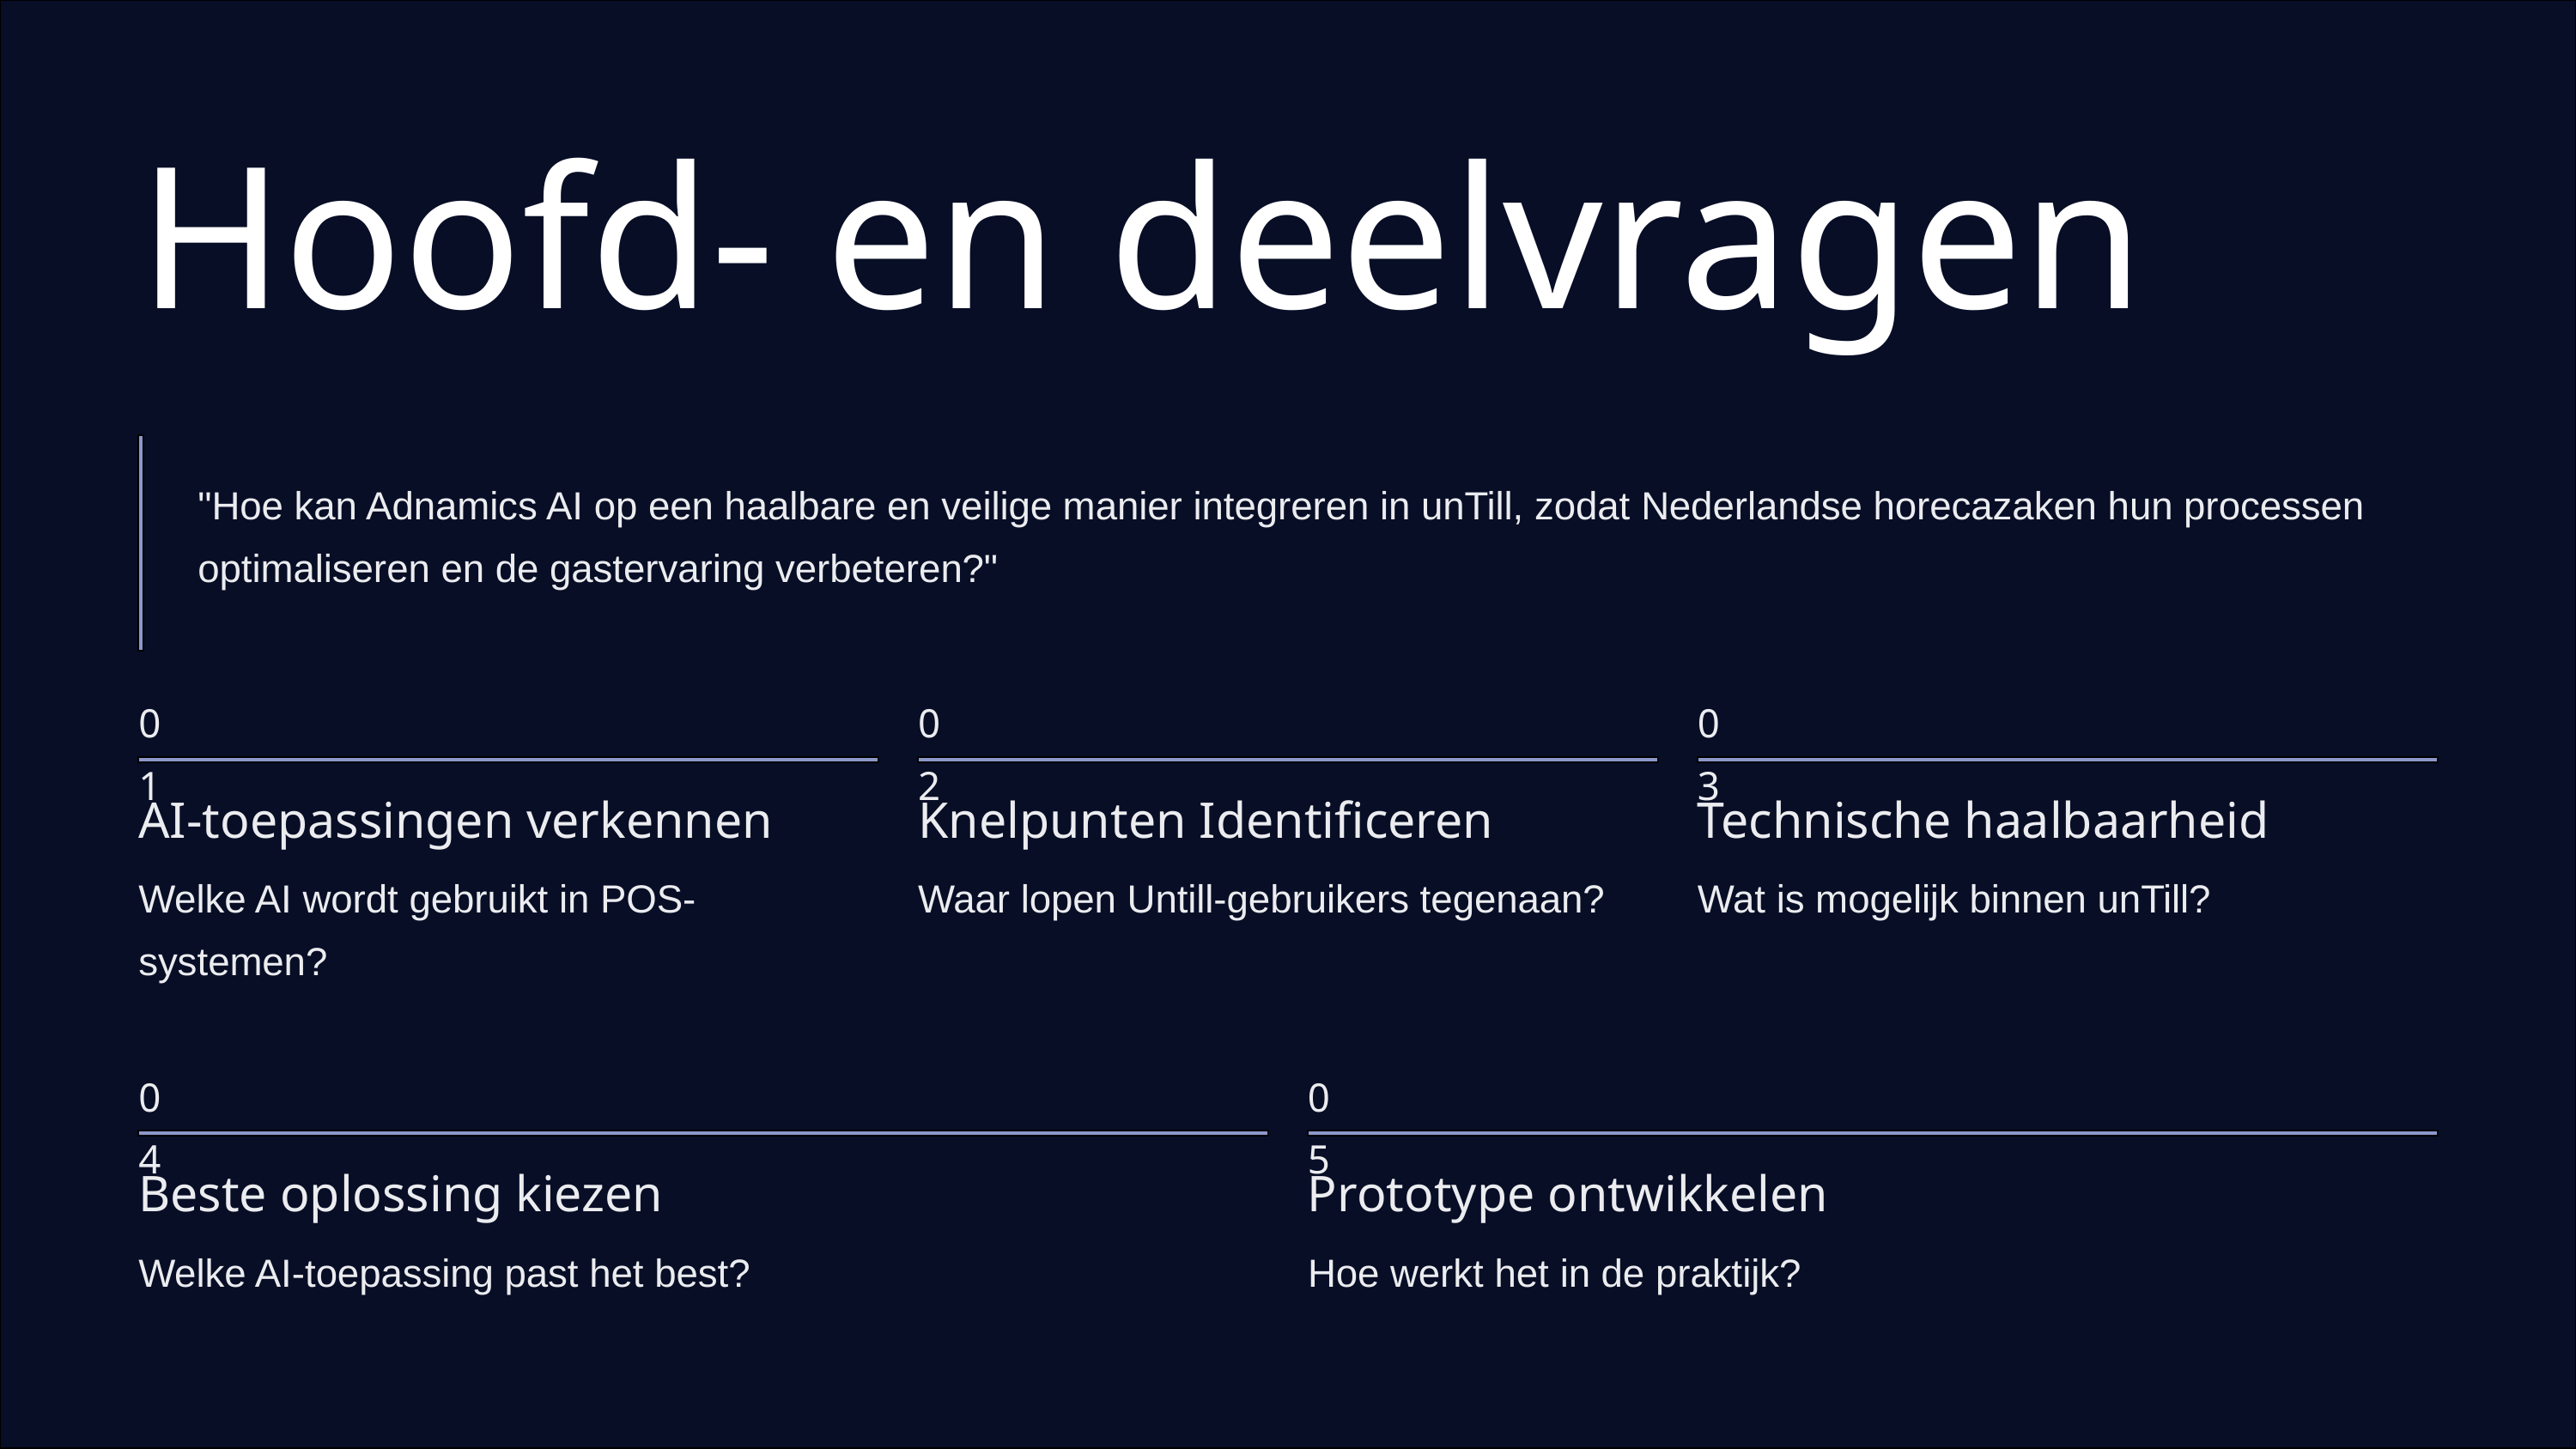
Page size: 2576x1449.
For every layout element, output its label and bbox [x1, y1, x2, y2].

text_box [917, 756, 1659, 763]
text_box [138, 1130, 1269, 1137]
text_box [0, 0, 2576, 1449]
text_box [137, 434, 144, 652]
text_box [1697, 756, 2438, 763]
text_box [1307, 1130, 2438, 1137]
text_box [138, 756, 879, 763]
